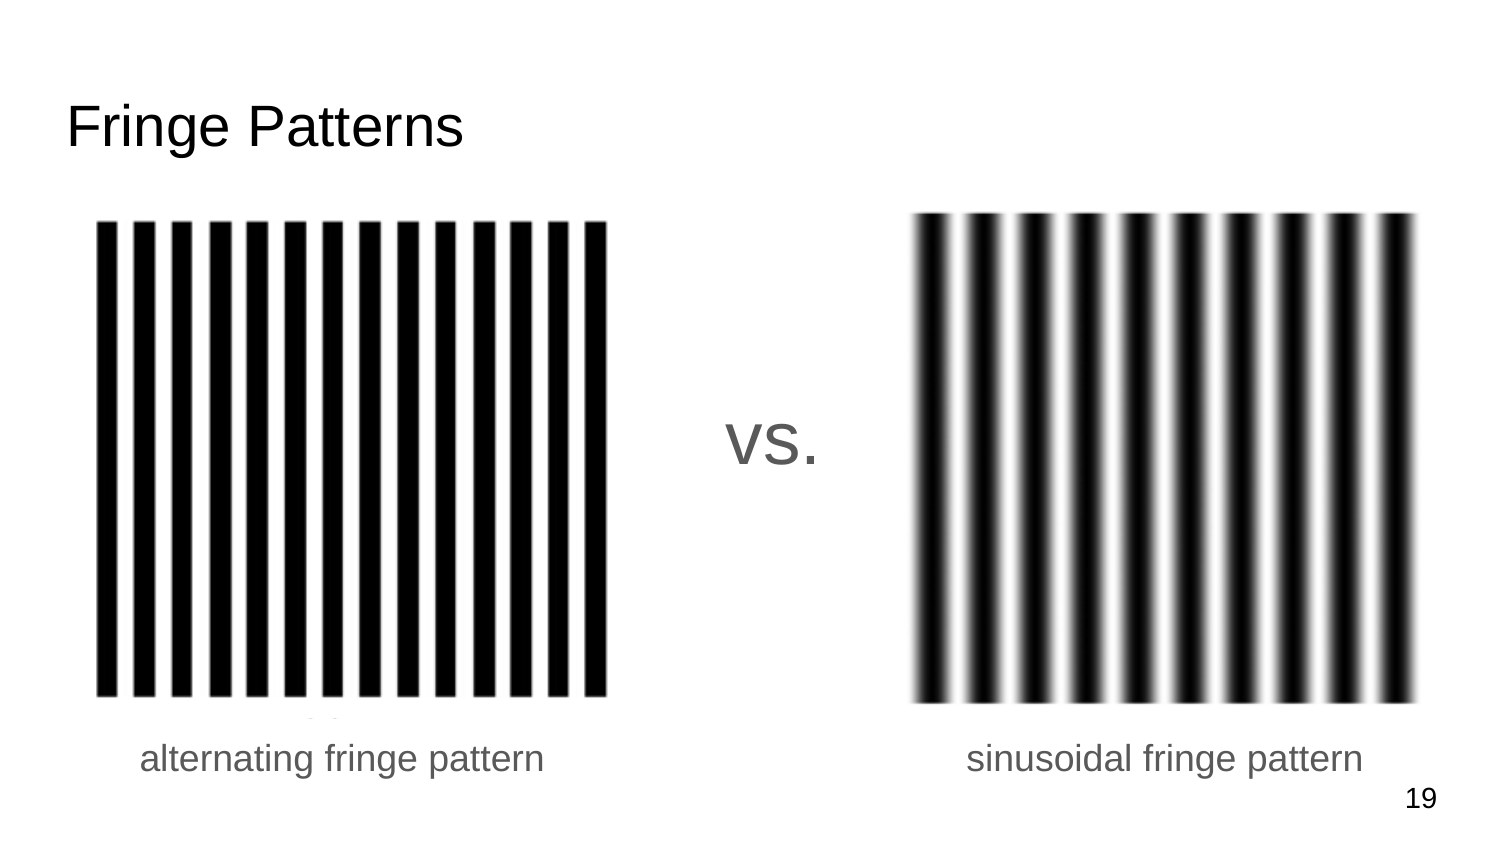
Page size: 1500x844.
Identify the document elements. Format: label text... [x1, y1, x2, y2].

title Fringe Patterns [51, 72, 1449, 167]
list vs. [710, 374, 900, 509]
slide_number ‹#› [1389, 764, 1480, 830]
text_box sinusoidal fringe pattern [951, 722, 1392, 813]
picture [905, 201, 1438, 715]
text_box alternating fringe pattern [124, 727, 565, 813]
picture [68, 197, 621, 719]
